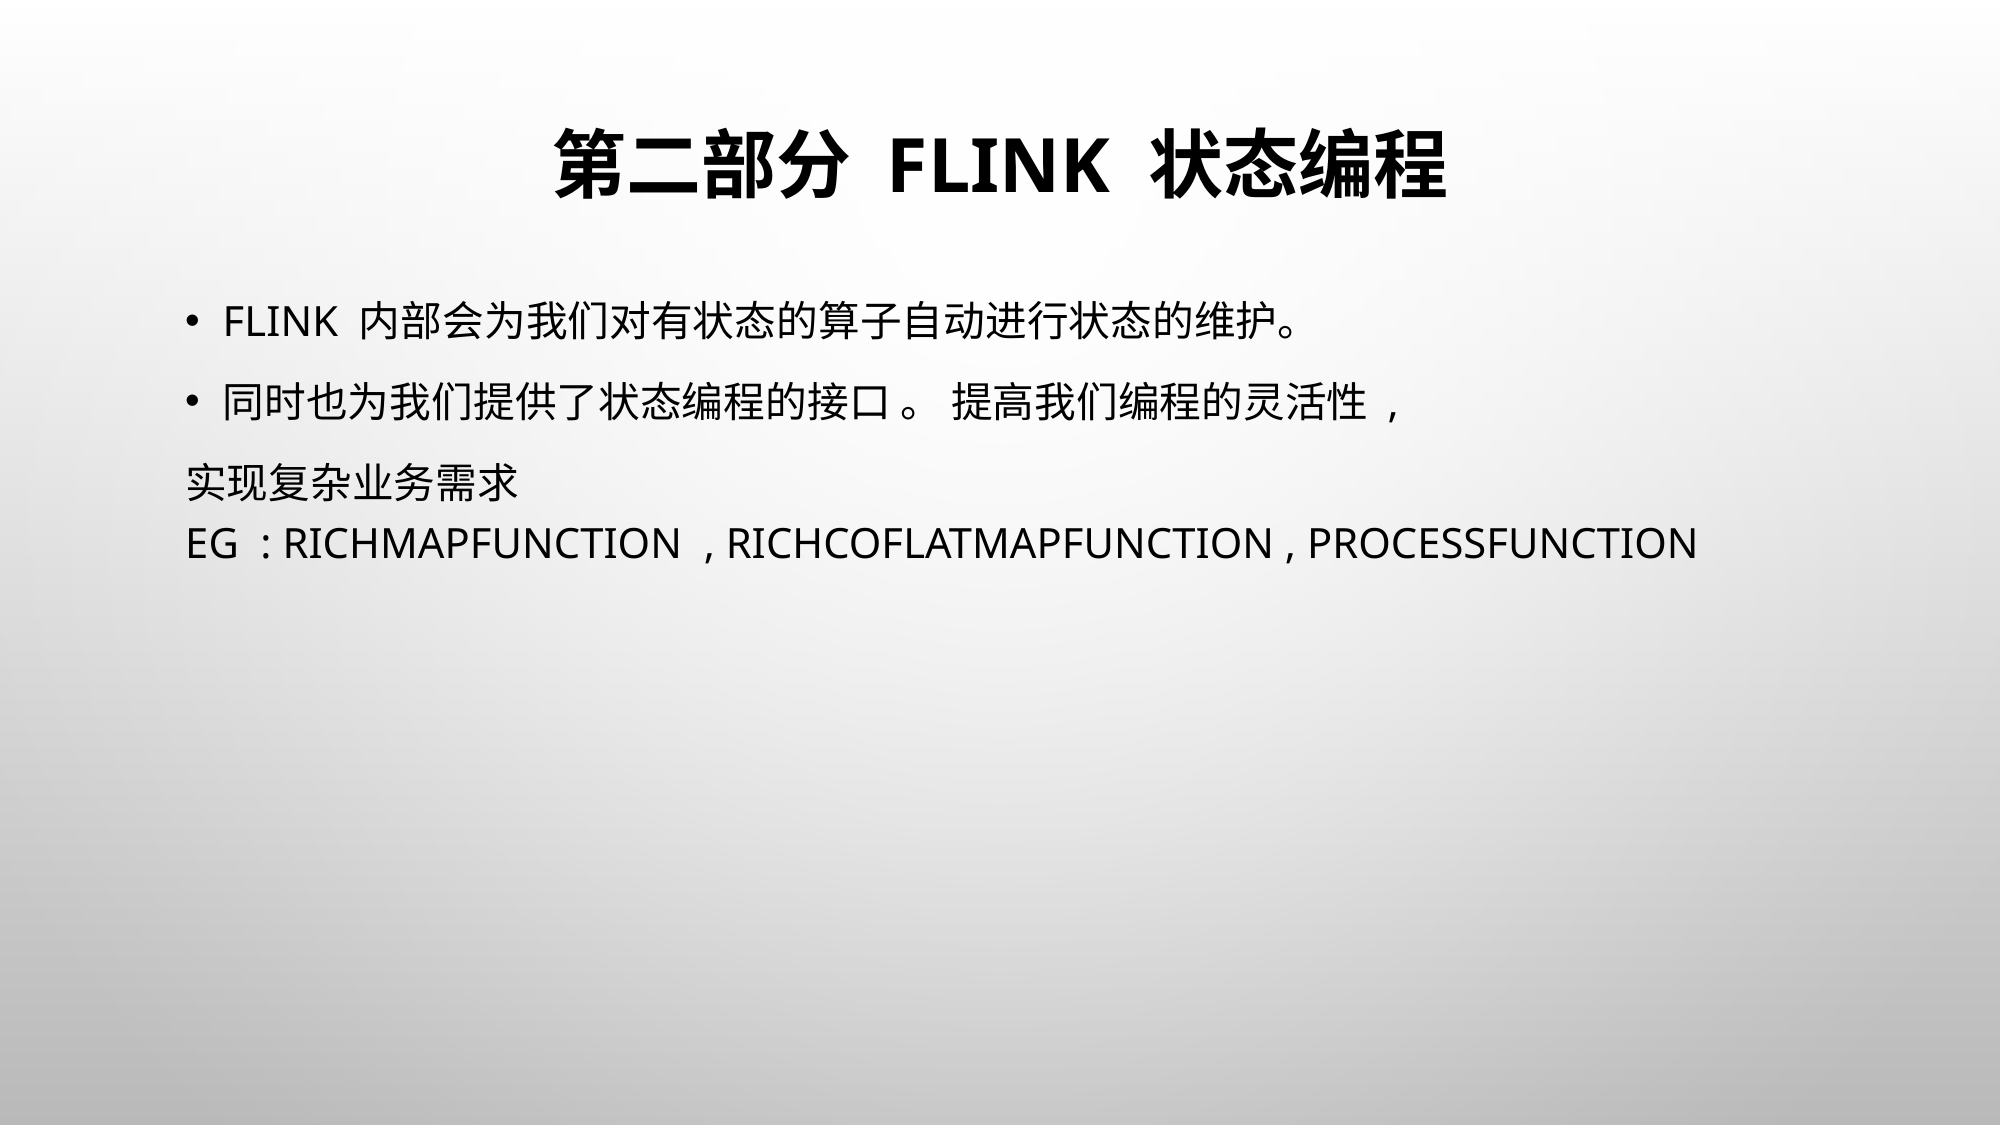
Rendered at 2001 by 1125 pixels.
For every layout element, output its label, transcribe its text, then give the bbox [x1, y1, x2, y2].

picture [0, 0, 2000, 1125]
title 第二部分 flink 状态编程 [137, 59, 1863, 278]
list Flink 内部会为我们对有状态的算子自动进行状态的维护。 同时也为我们提供了状态编程的接口 。 提高我们编程的灵活性 , 实现复杂业务需求 eg : RichMapFunction , RichCoFlatMapFunction , ProcessFunction [170, 277, 1896, 638]
